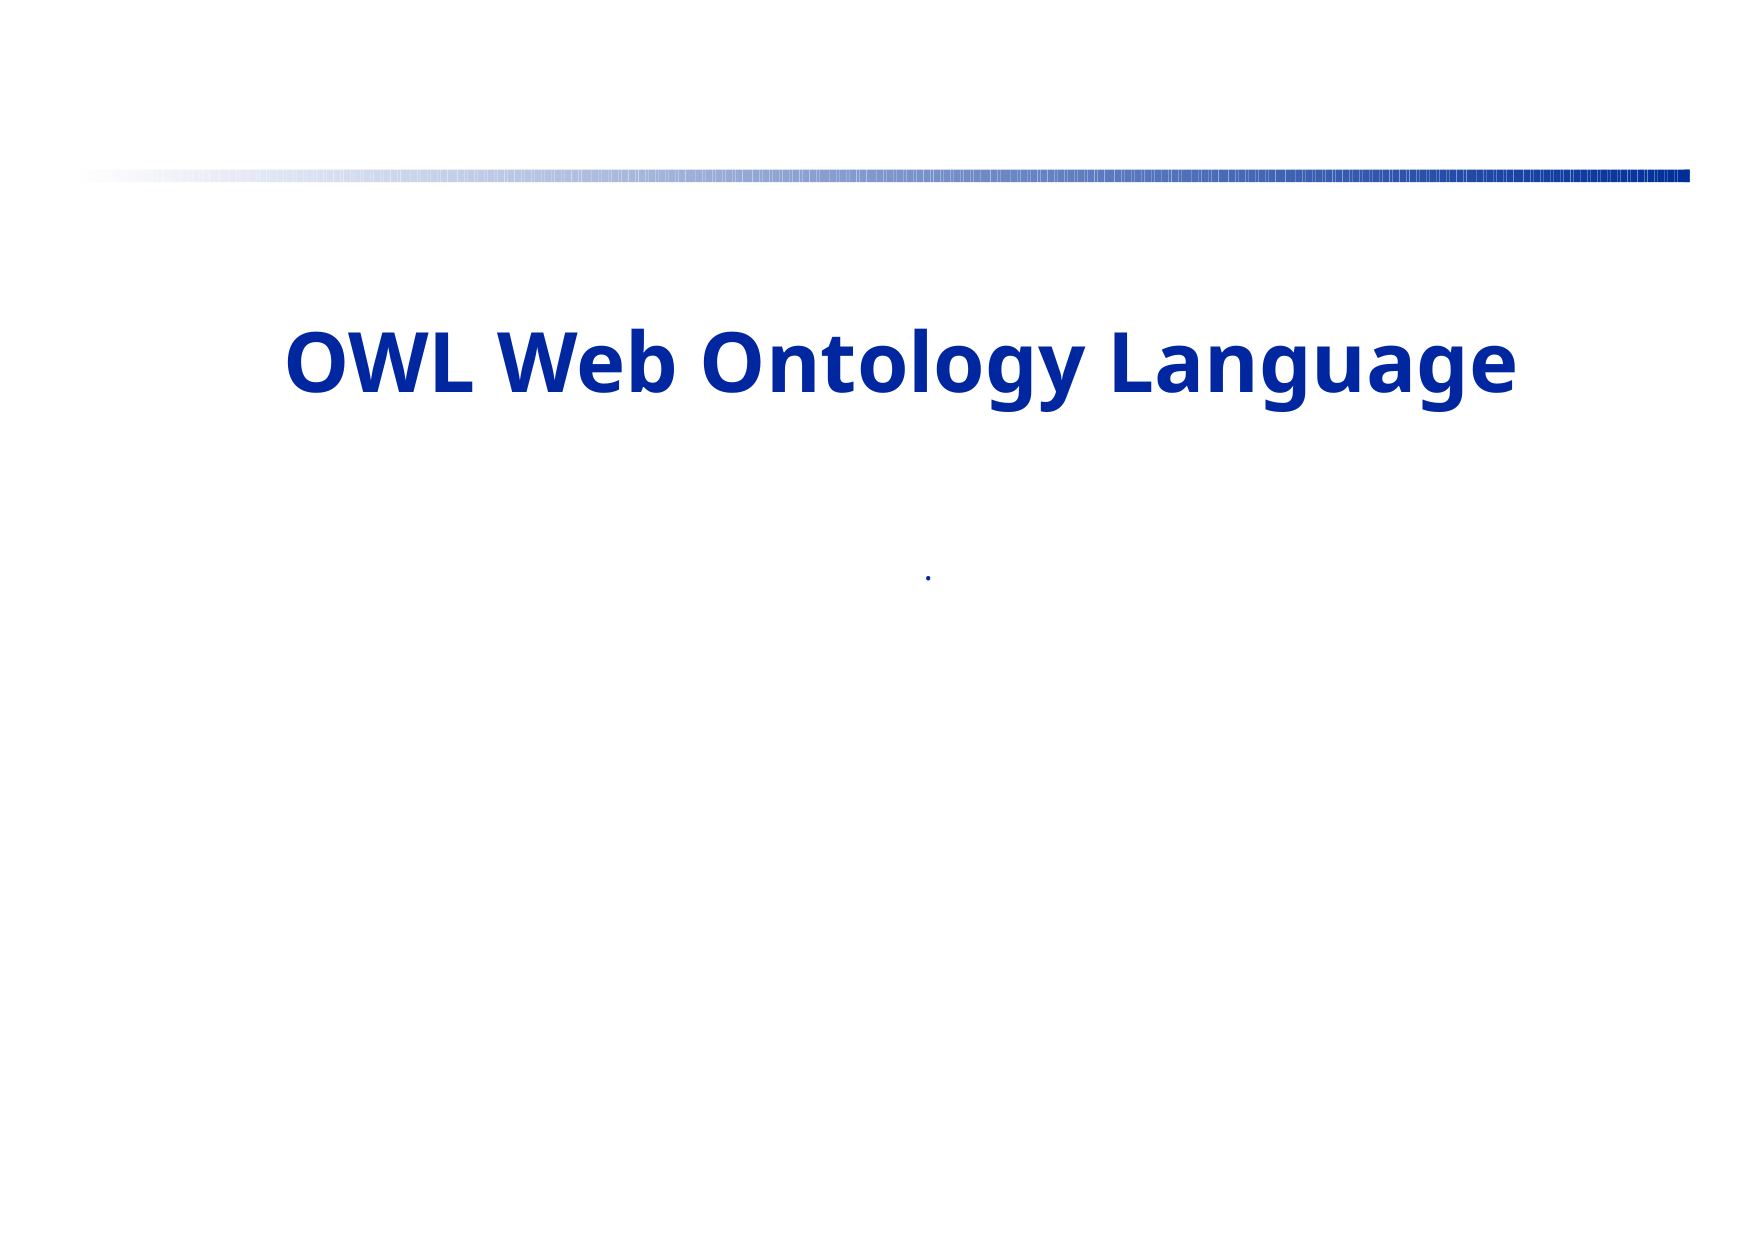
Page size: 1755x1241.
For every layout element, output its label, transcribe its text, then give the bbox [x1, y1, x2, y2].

title OWL Web Ontology Language [152, 307, 1651, 518]
text_box . [302, 545, 1555, 588]
